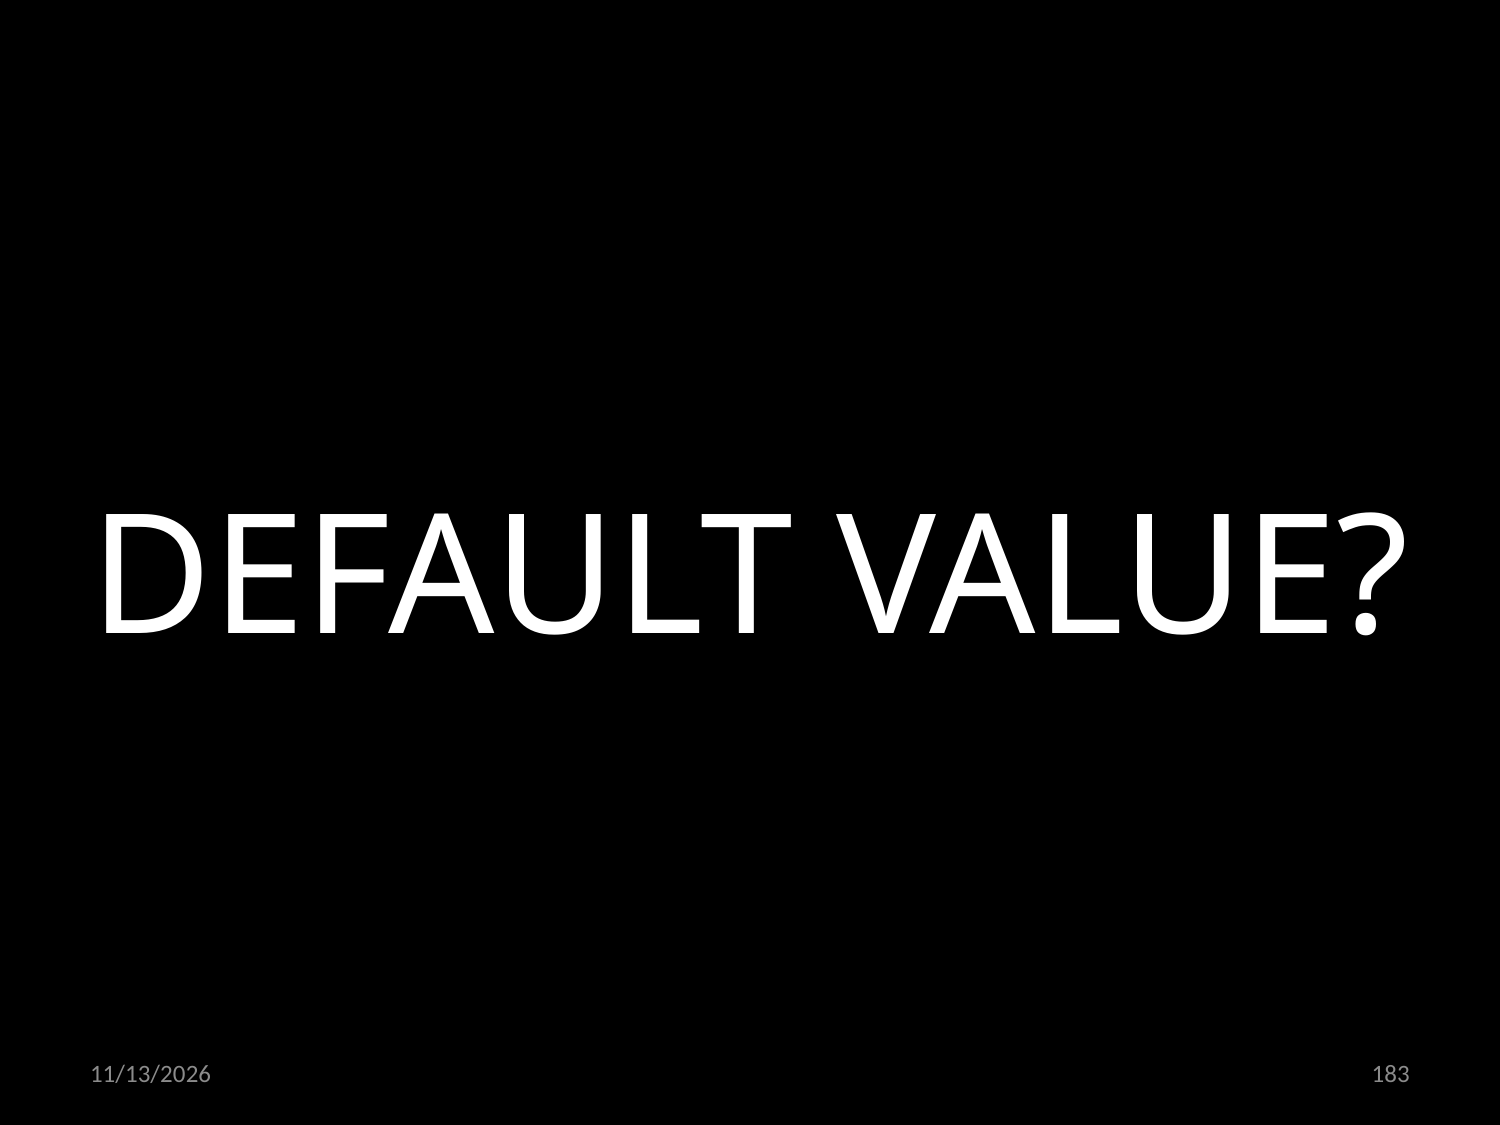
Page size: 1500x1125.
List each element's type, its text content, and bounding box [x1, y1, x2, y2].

slide_number 183 [1074, 1042, 1425, 1103]
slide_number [75, 1042, 425, 1103]
text_box DEFAULT VALUE? [0, 459, 1500, 561]
